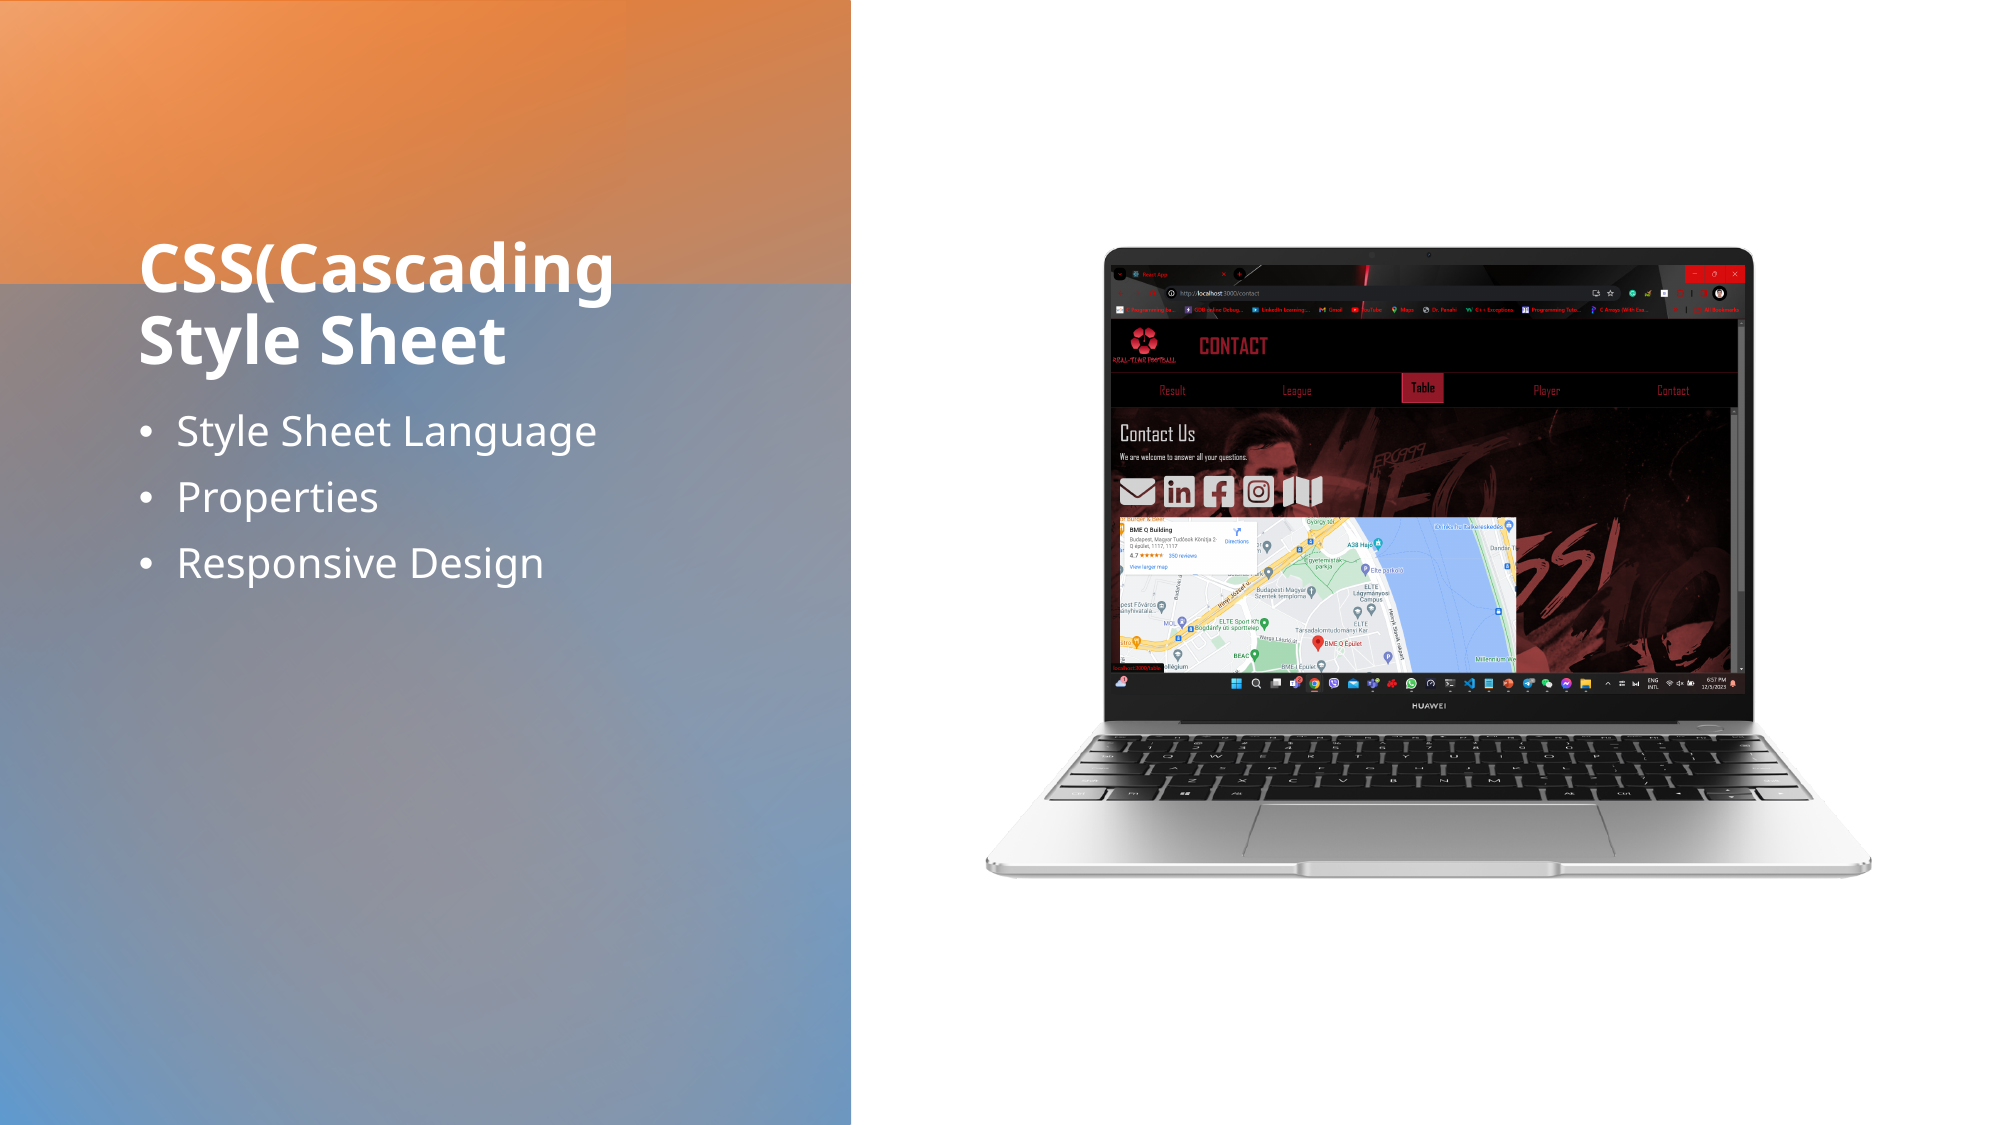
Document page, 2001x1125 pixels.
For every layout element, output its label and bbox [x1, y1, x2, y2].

text_box [0, 0, 853, 1125]
text_box [985, 246, 1873, 879]
